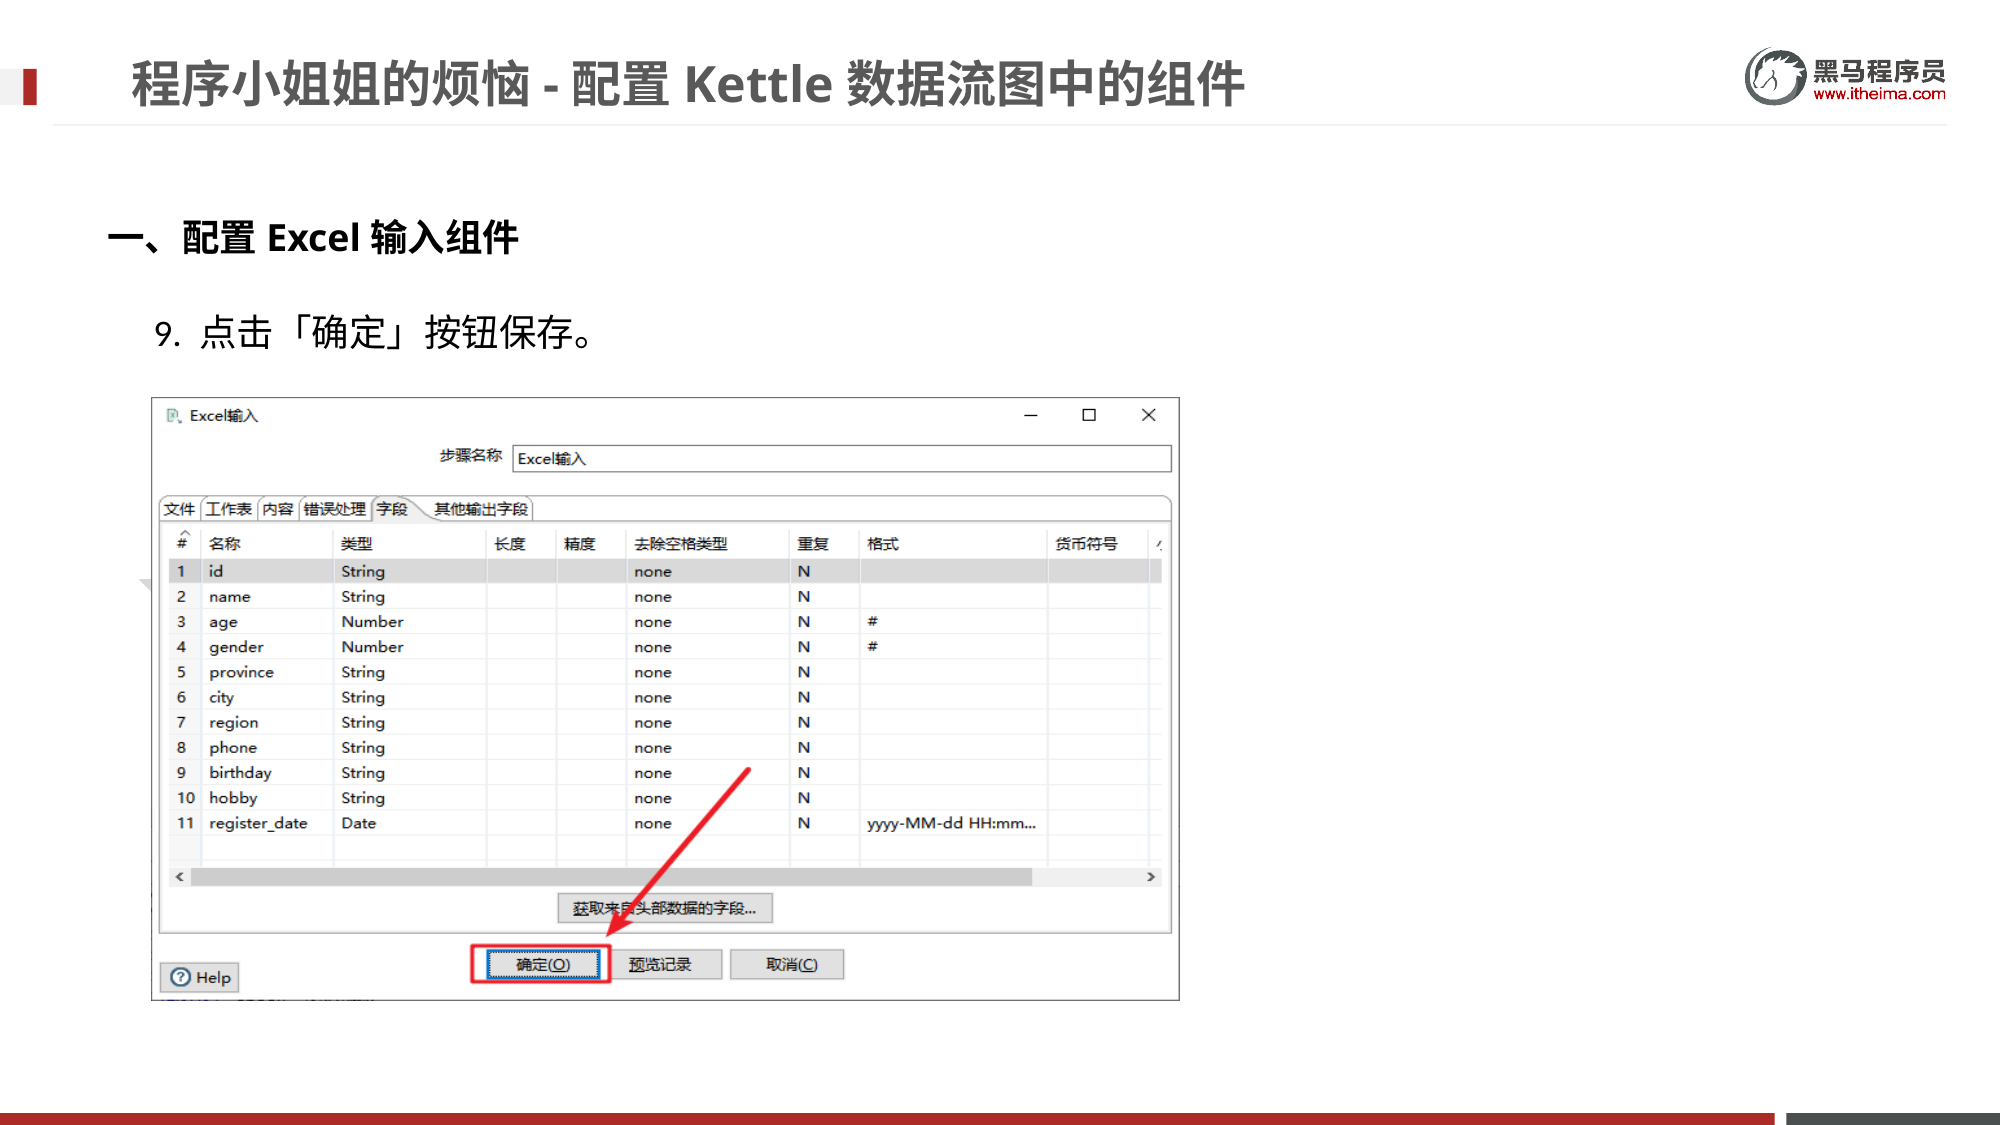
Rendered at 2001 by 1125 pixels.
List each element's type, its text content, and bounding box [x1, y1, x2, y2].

text_box [136, 576, 146, 590]
text_box 9. 点击「确定」按钮保存。 [138, 302, 1656, 362]
title 程序小姐姐的烦恼-配置Kettle数据流图中的组件 [116, 40, 1556, 125]
picture [151, 397, 1180, 1002]
picture [1744, 46, 1946, 106]
text_box 一、配置Excel输入组件 [0, 206, 868, 267]
